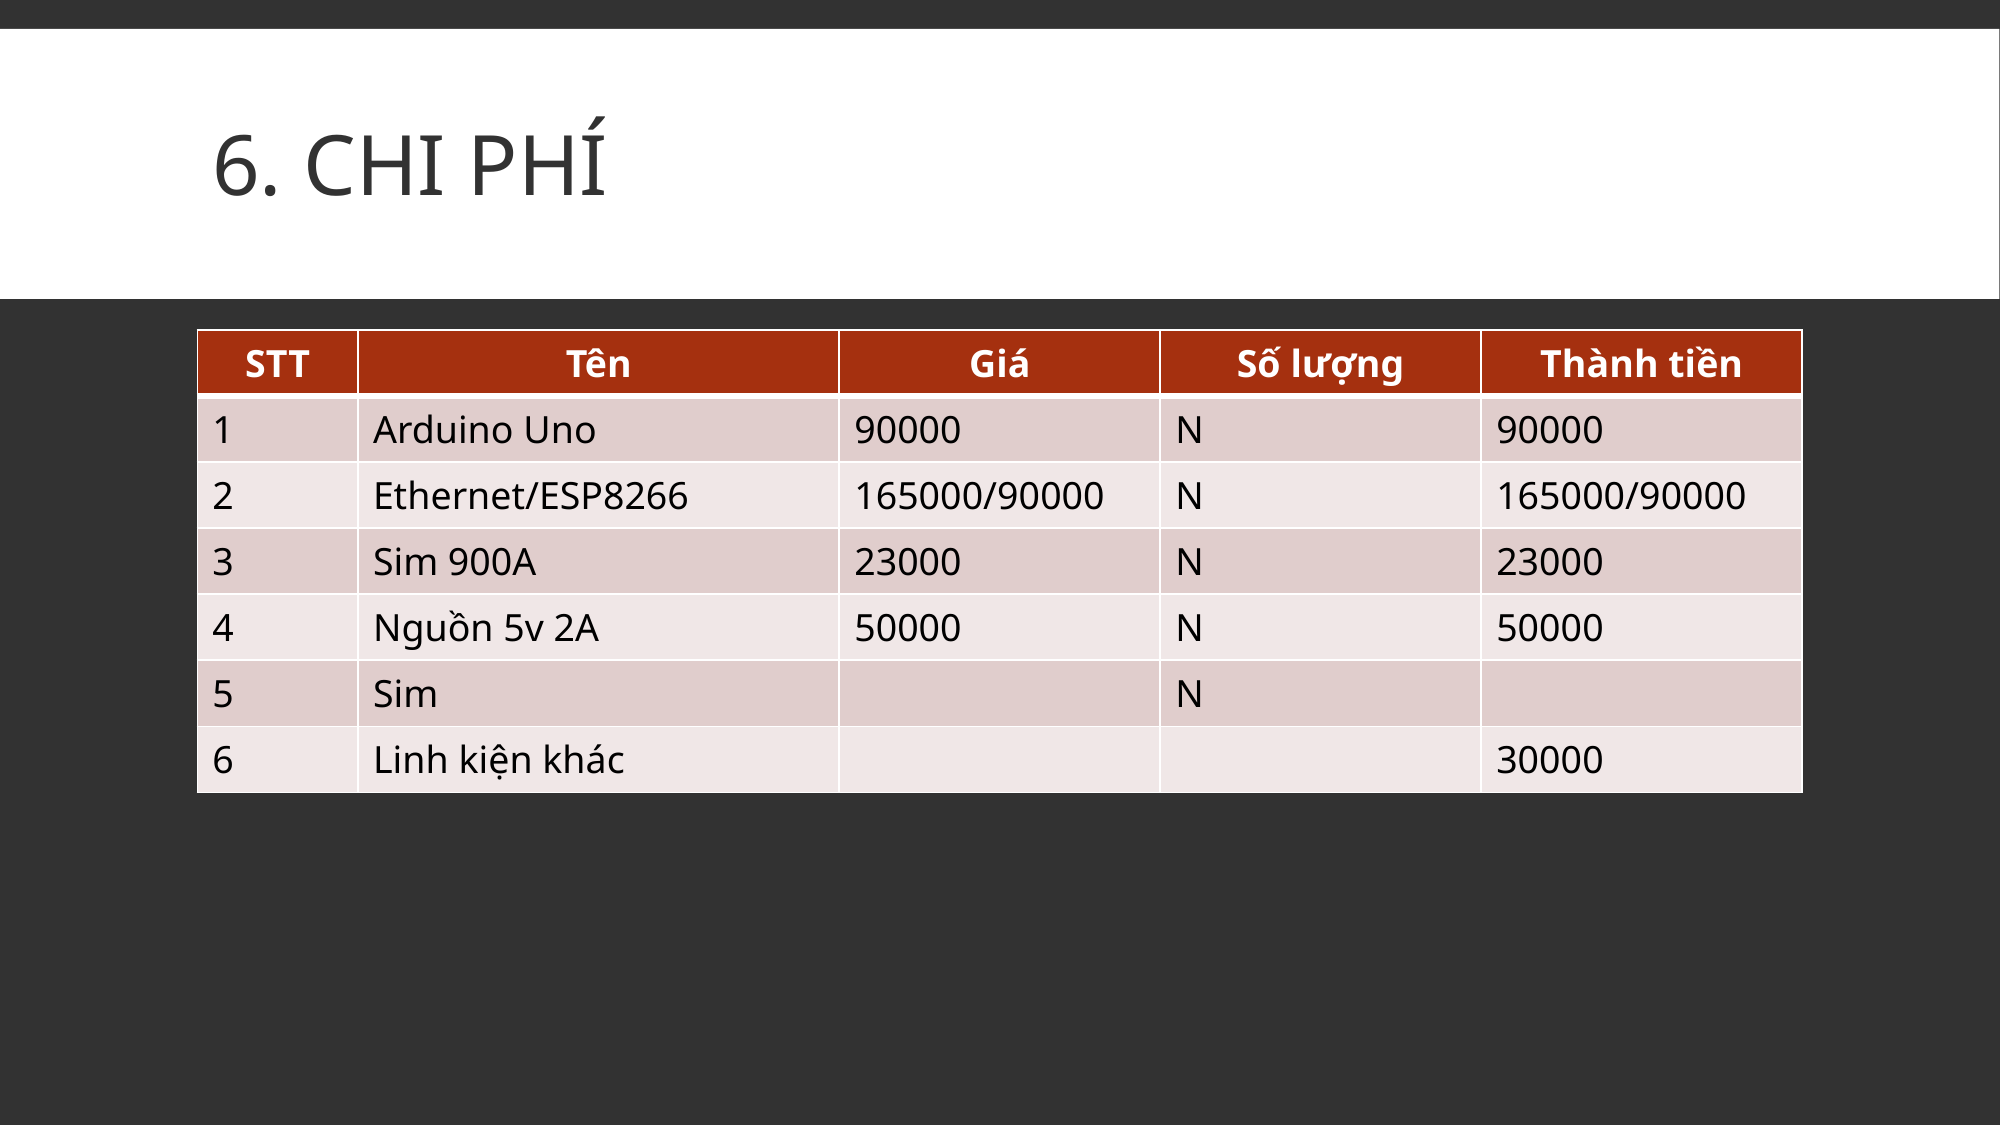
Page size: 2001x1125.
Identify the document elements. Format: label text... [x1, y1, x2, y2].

table_cell 165000/90000 [840, 463, 1159, 527]
table_cell [840, 661, 1159, 726]
table_cell 23000 [840, 529, 1159, 593]
table_cell [1482, 661, 1801, 726]
table_cell 6 [198, 727, 357, 792]
table_cell N [1161, 529, 1480, 593]
table_cell [1161, 727, 1480, 792]
table_cell Linh kiện khác [359, 727, 838, 792]
table_header Số lượng [1161, 331, 1480, 393]
table_cell Arduino Uno [359, 399, 838, 461]
table_cell 165000/90000 [1482, 463, 1801, 527]
table_cell 2 [198, 463, 357, 527]
table_header STT [198, 331, 357, 393]
table_cell 4 [198, 595, 357, 659]
table_cell N [1161, 661, 1480, 726]
table_cell N [1161, 463, 1480, 527]
table_cell 1 [198, 399, 357, 461]
table_header Thành tiền [1482, 331, 1801, 393]
table_cell 90000 [1482, 399, 1801, 461]
table_cell Ethernet/ESP8266 [359, 463, 838, 527]
table_header Giá [840, 331, 1159, 393]
table_cell 90000 [840, 399, 1159, 461]
table_cell 50000 [840, 595, 1159, 659]
table_cell N [1161, 595, 1480, 659]
table_cell Sim 900A [359, 529, 838, 593]
table_cell 23000 [1482, 529, 1801, 593]
table_cell 50000 [1482, 595, 1801, 659]
table_cell [840, 727, 1159, 792]
table_cell 30000 [1482, 727, 1801, 792]
table_cell N [1161, 399, 1480, 461]
table_header Tên [359, 331, 838, 393]
table_cell 3 [198, 529, 357, 593]
title 6. Chi phí [197, 46, 1803, 295]
table_cell Sim [359, 661, 838, 726]
table_cell 5 [198, 661, 357, 726]
table_cell Nguồn 5v 2A [359, 595, 838, 659]
